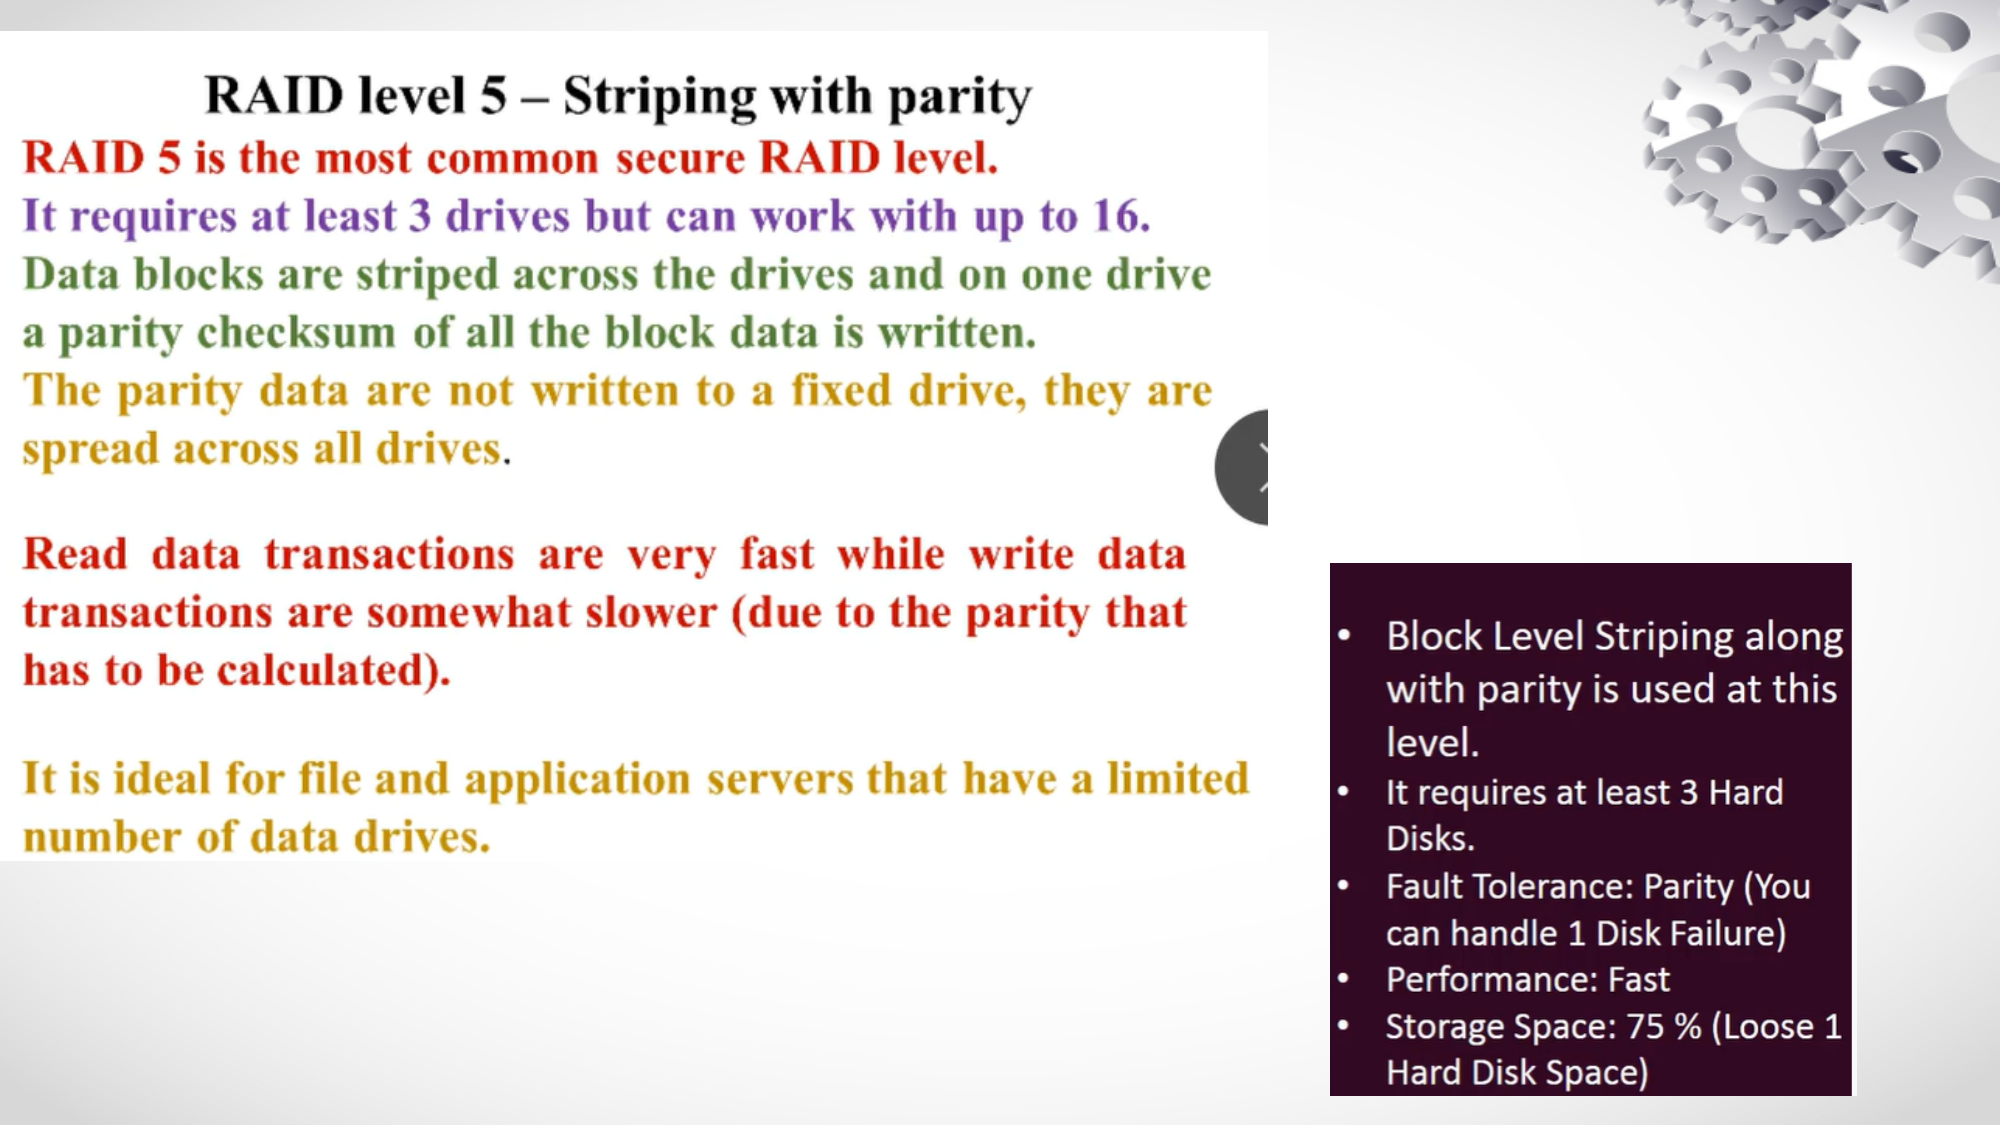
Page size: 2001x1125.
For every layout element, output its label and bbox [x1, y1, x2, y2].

list [1330, 563, 1857, 1096]
list [0, 31, 1268, 861]
picture [0, 0, 2000, 1125]
